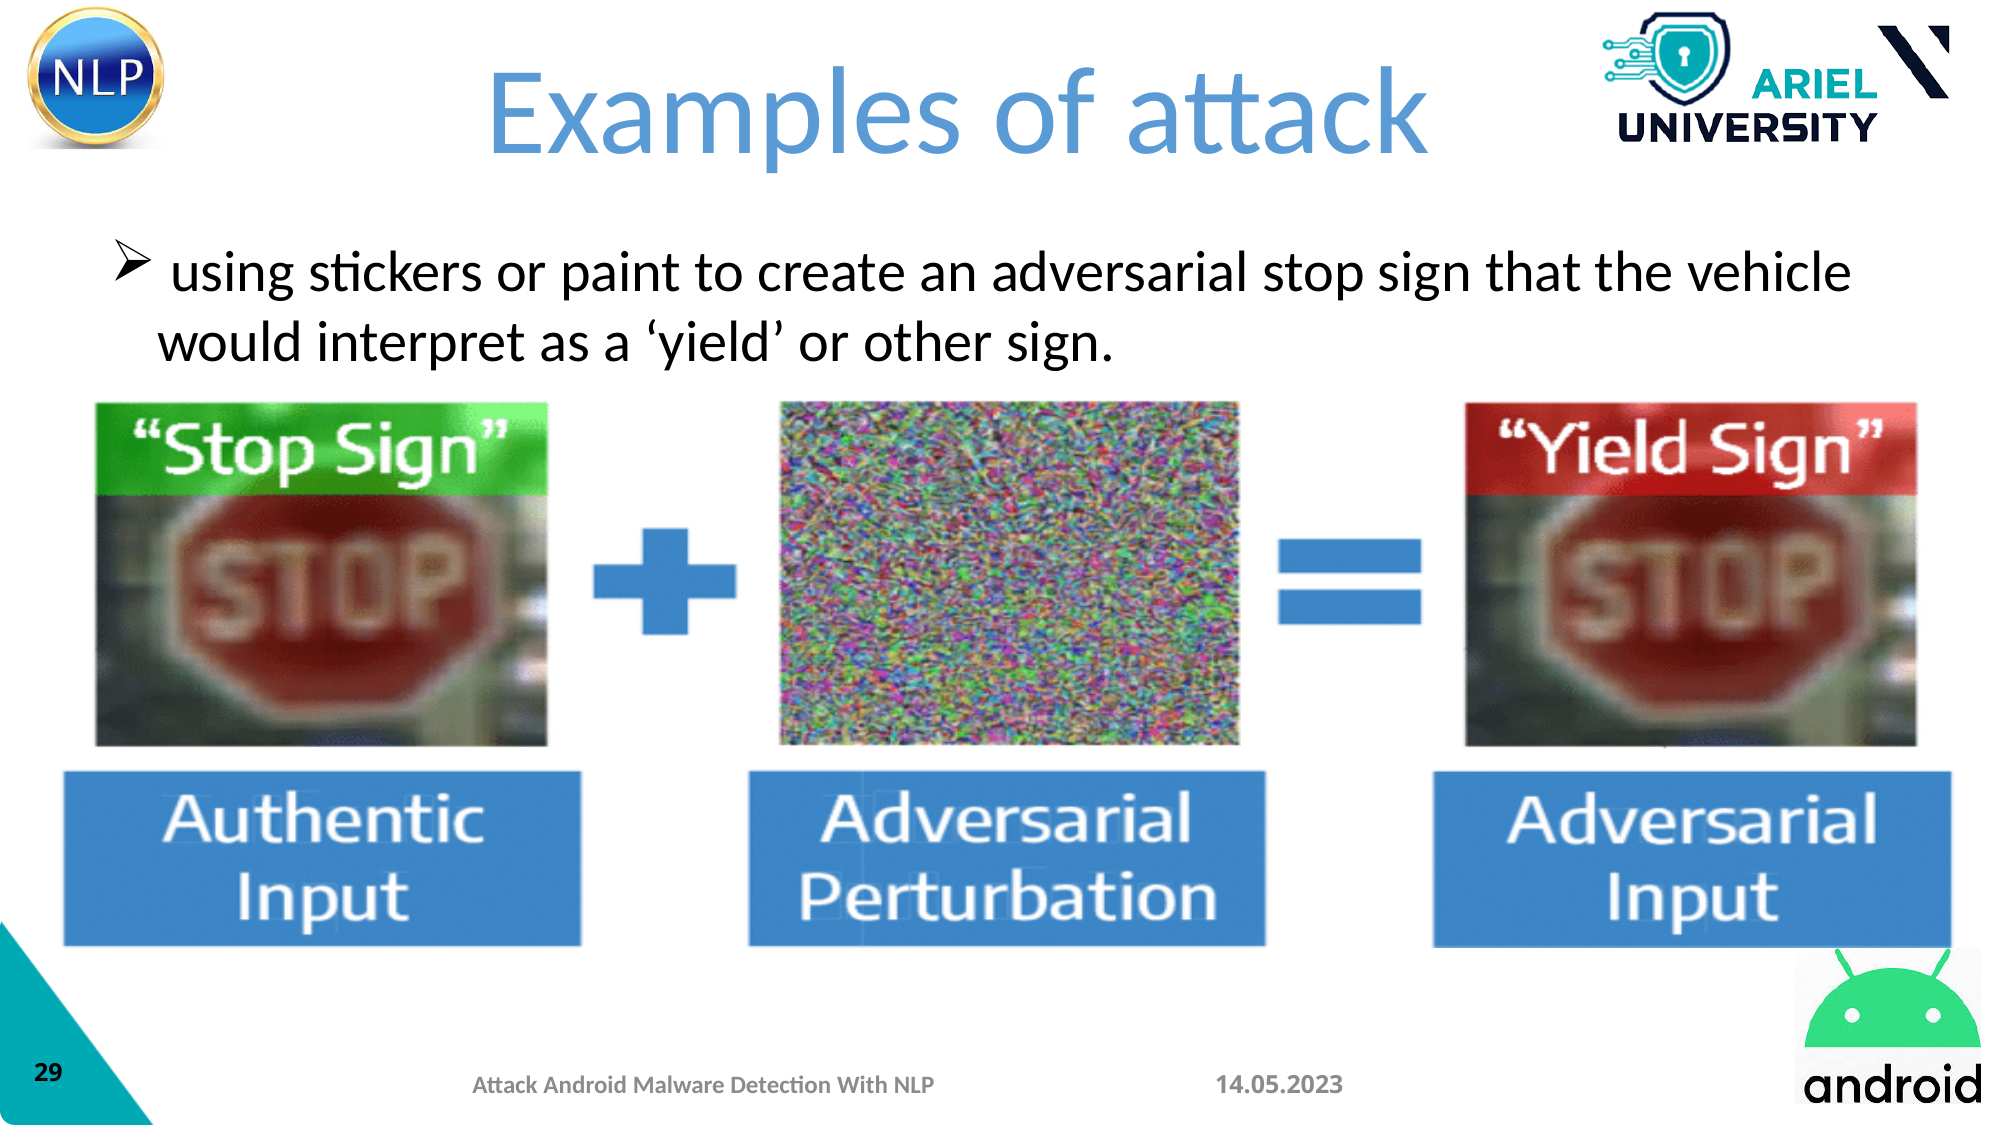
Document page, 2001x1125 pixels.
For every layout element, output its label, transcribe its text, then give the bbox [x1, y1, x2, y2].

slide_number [908, 1053, 1359, 1114]
picture [1597, 11, 1954, 150]
picture [19, 0, 172, 150]
text_box Examples of attack [250, 20, 1667, 225]
footer Attack Android Malware Detection With NLP [366, 1053, 908, 1114]
text_box using stickers or paint to create an adversarial stop sign that the vehicle would interpret as a ‘yield’ or other sign. [95, 225, 1909, 381]
picture [0, 400, 1981, 1125]
